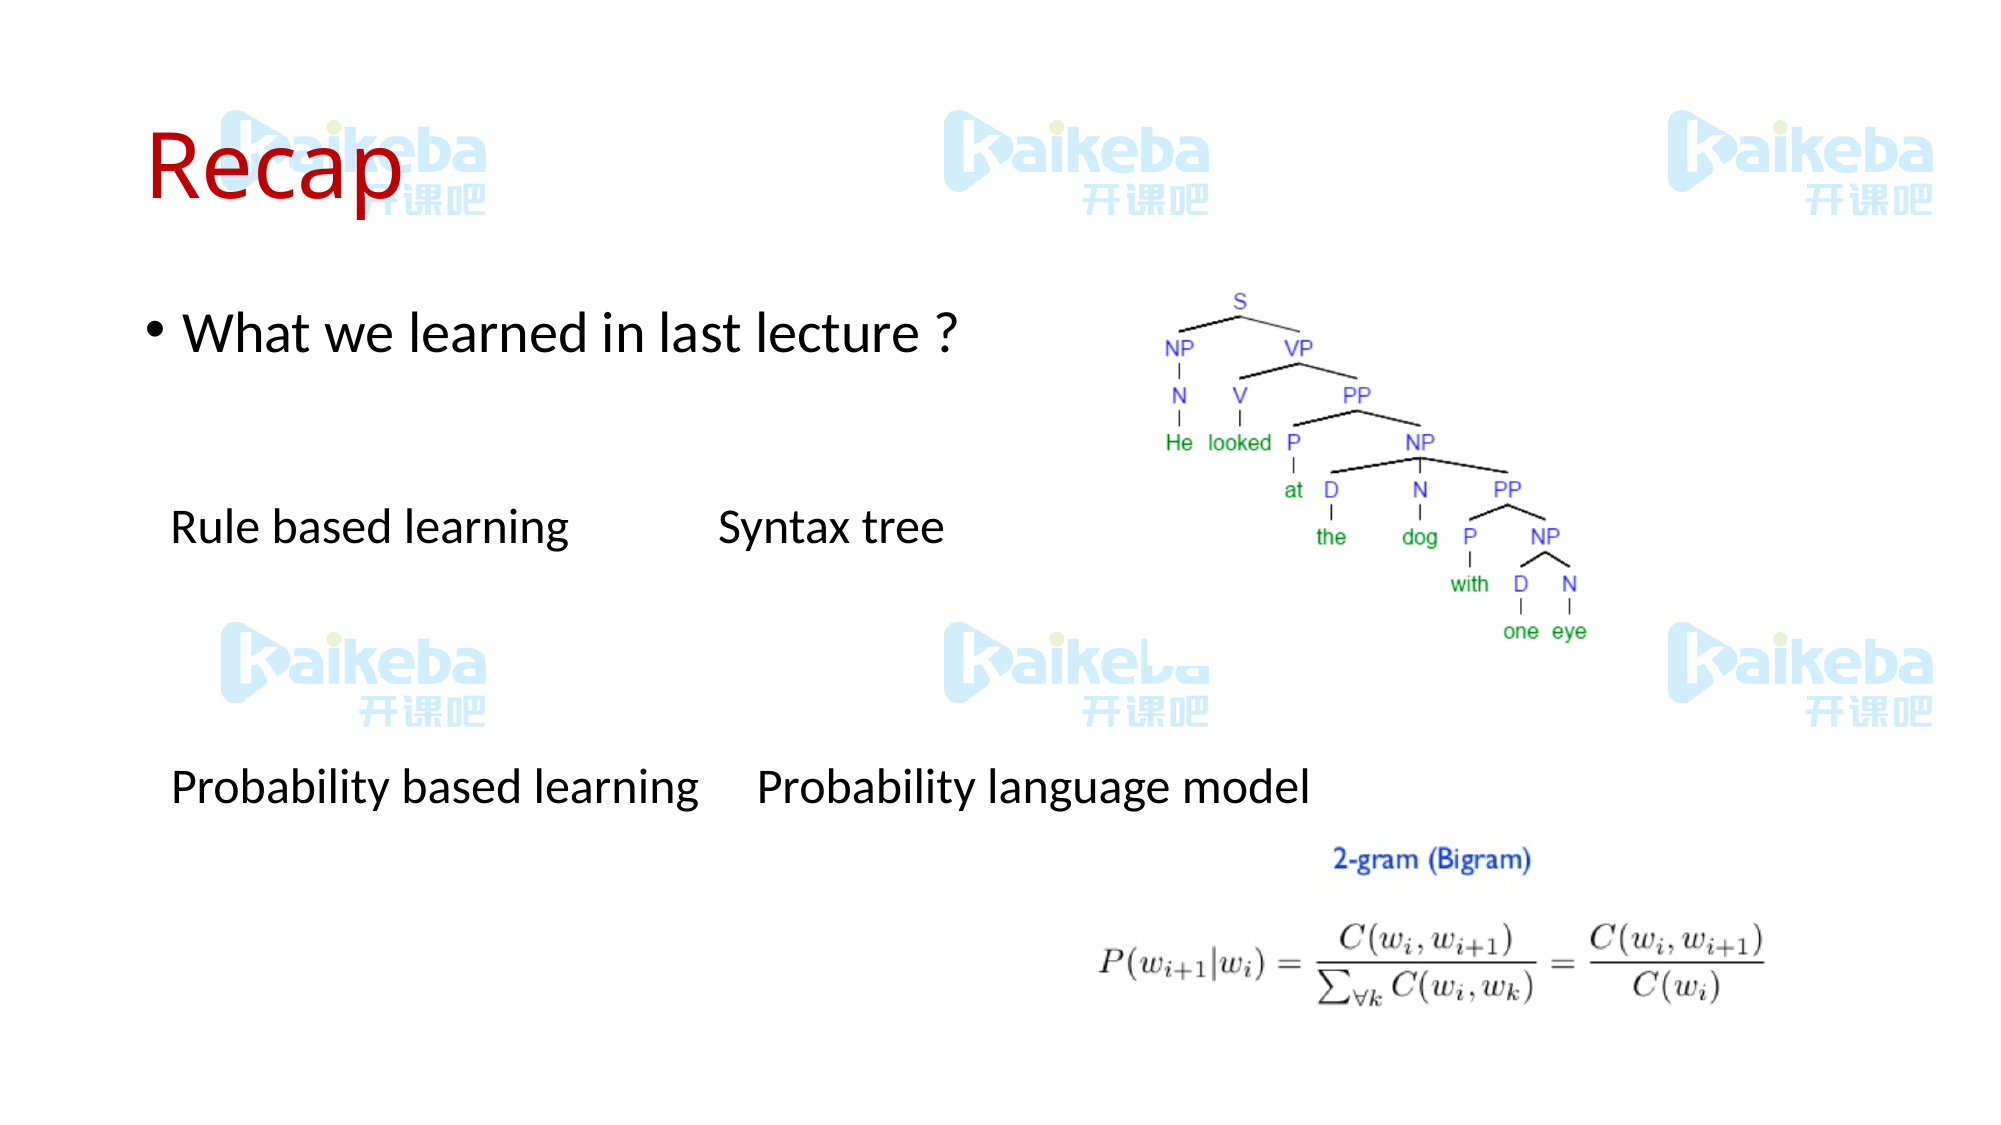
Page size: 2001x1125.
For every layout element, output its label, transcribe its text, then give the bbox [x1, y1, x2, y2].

title Recap [136, 59, 1863, 278]
picture [1147, 277, 1637, 666]
picture [1078, 824, 1808, 1036]
text_box Probability language model [749, 745, 1358, 821]
text_box Syntax tree [710, 486, 1129, 562]
text_box Probability based learning [163, 746, 1054, 822]
text_box Rule based learning [162, 486, 608, 562]
list What we learned in last lecture ? [136, 298, 1863, 1014]
